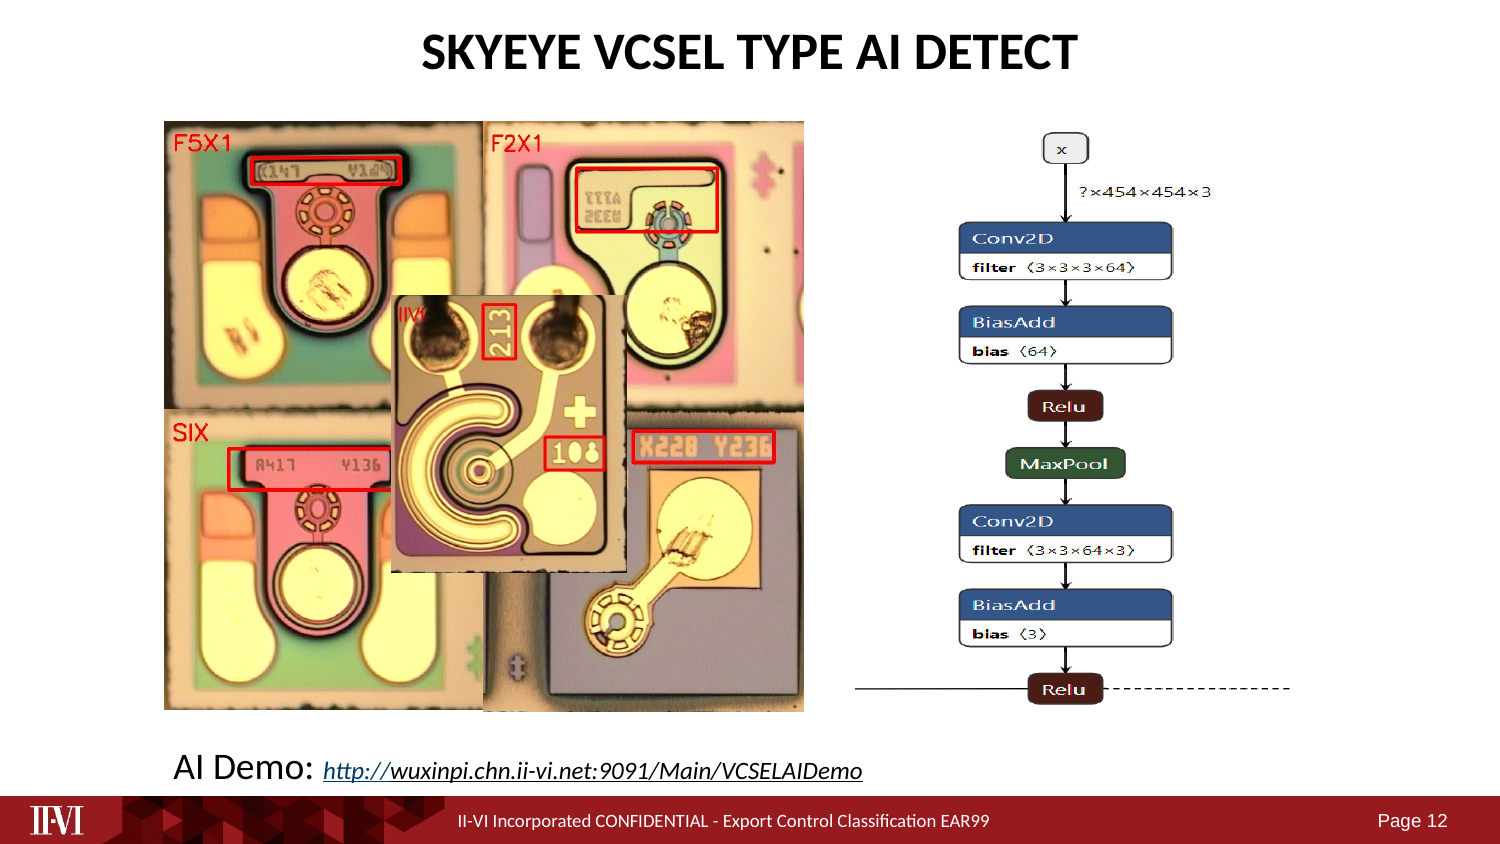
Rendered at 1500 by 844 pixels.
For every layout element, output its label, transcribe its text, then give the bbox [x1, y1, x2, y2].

picture [854, 108, 1293, 722]
picture [0, 796, 1500, 844]
title SKYEYE VCSEL TYPE AI DETECT [75, 9, 1425, 89]
text_box AI Demo: http://wuxinpi.chn.ii-vi.net:9091/Main/VCSELAIDemo [150, 734, 1150, 794]
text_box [164, 121, 804, 712]
